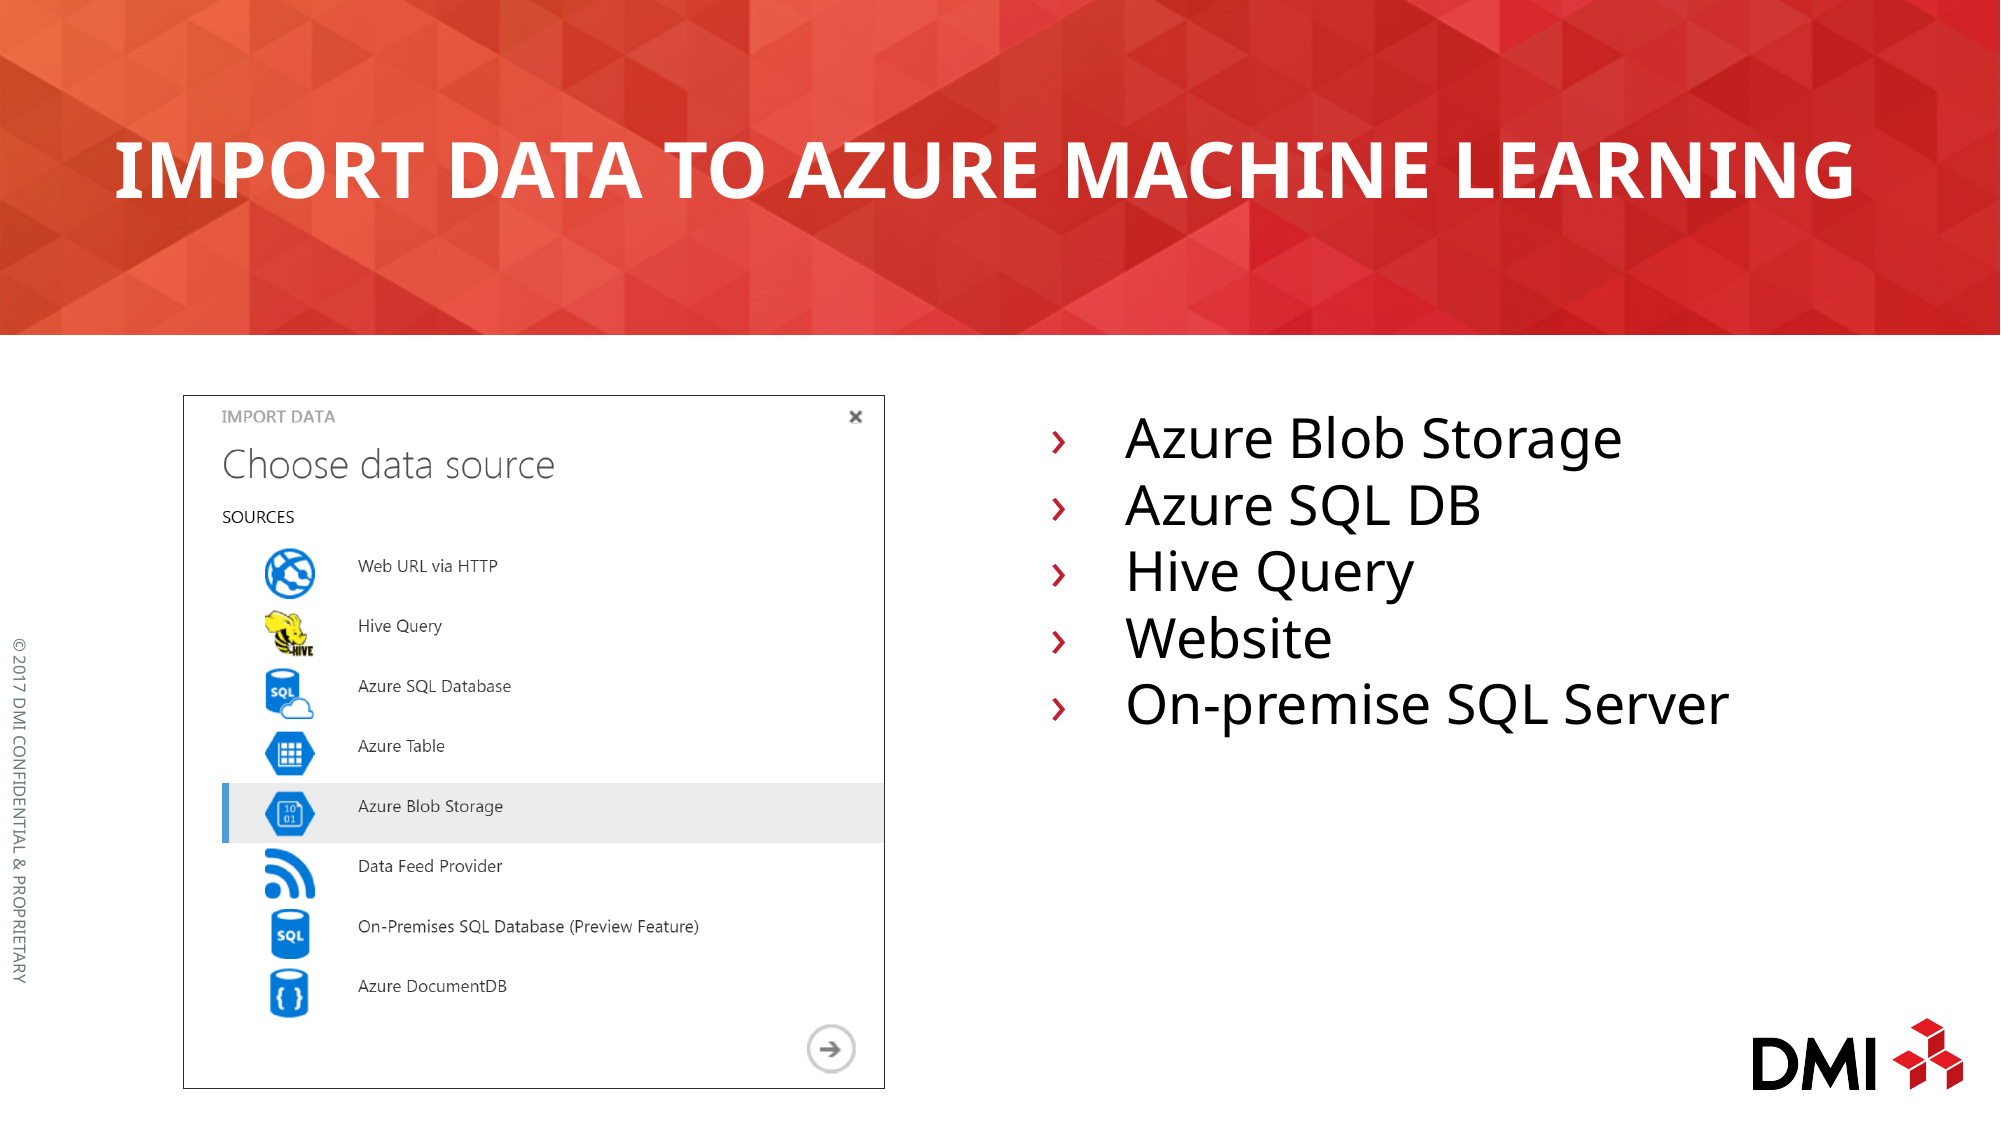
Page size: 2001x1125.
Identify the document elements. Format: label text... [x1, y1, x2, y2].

picture [0, 0, 2000, 335]
title Import data to Azure Machine learning [99, 51, 1900, 283]
list Azure Blob Storage Azure SQL DB Hive Query Website On-premise SQL Server [1036, 395, 1825, 1089]
picture [183, 395, 885, 1089]
picture [1753, 1018, 1963, 1090]
